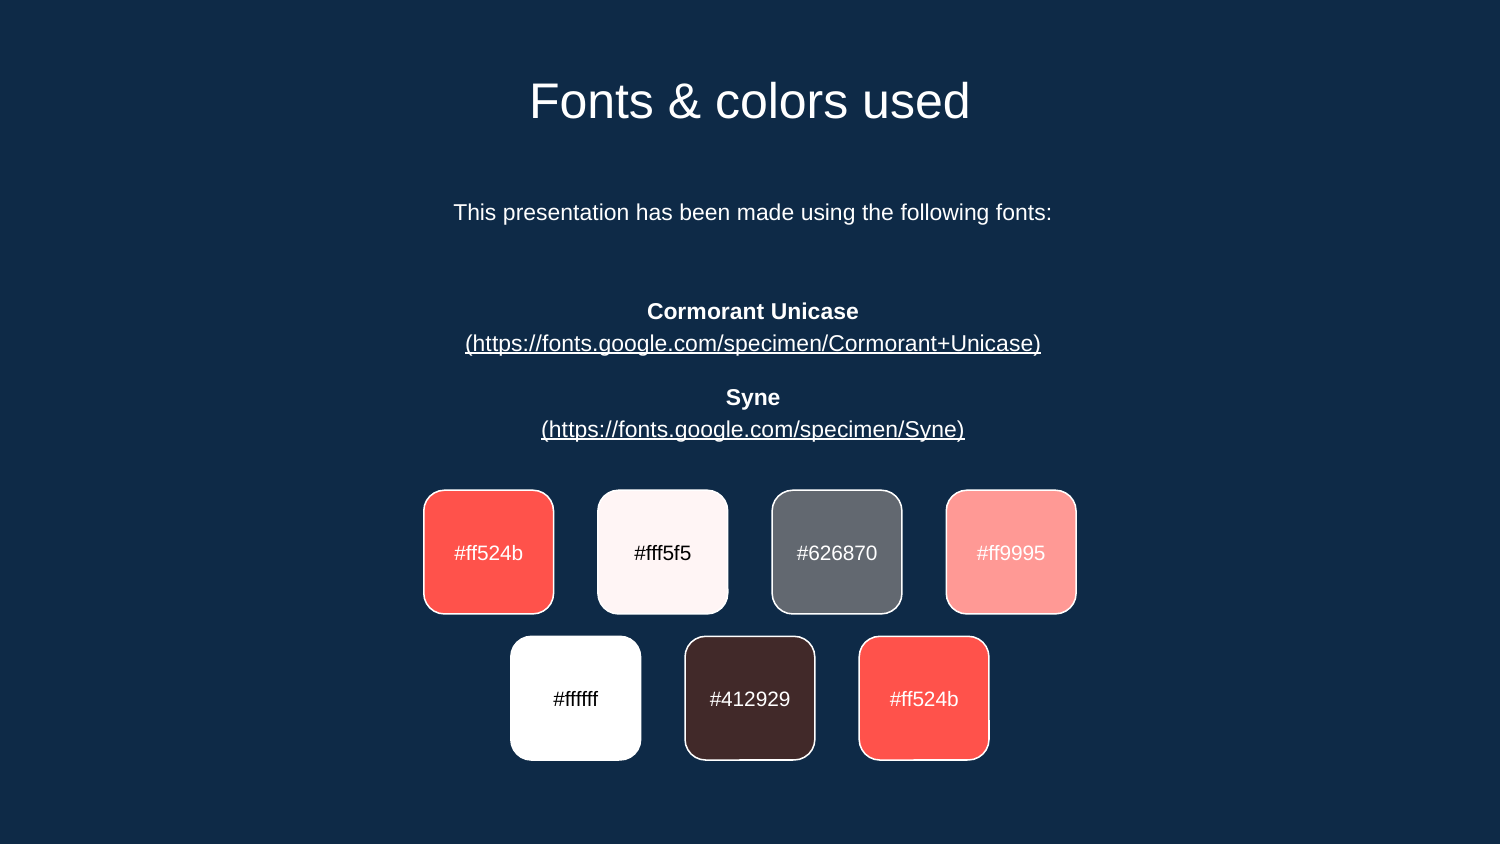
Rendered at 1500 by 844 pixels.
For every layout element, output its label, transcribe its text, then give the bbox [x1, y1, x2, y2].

text_box #626870 [772, 515, 902, 589]
text_box #fff5f5 [597, 515, 728, 589]
text_box [685, 735, 815, 761]
text_box [423, 490, 554, 515]
text_box [859, 636, 989, 662]
text_box [772, 490, 902, 515]
title Fonts & colors used [171, 53, 1328, 133]
text_box #412929 [685, 662, 815, 735]
text_box [946, 490, 1077, 515]
text_box Cormorant Unicase (https://fonts.google.com/specimen/Cormorant+Unicase) Syne (https://fonts.google.com/specimen/Syne) [175, 264, 1332, 470]
text_box [423, 589, 554, 614]
text_box #ff9995 [946, 515, 1077, 589]
text_box [510, 735, 641, 761]
text_box [510, 636, 641, 662]
text_box [946, 589, 1077, 614]
text_box [859, 735, 989, 761]
text_box This presentation has been made using the following fonts: [175, 178, 1332, 251]
text_box [685, 636, 815, 662]
text_box #ff524b [859, 662, 989, 735]
text_box #ff524b [423, 515, 554, 589]
text_box #ffffff [510, 662, 641, 735]
text_box [597, 589, 728, 614]
text_box [597, 490, 728, 515]
text_box [772, 589, 902, 614]
